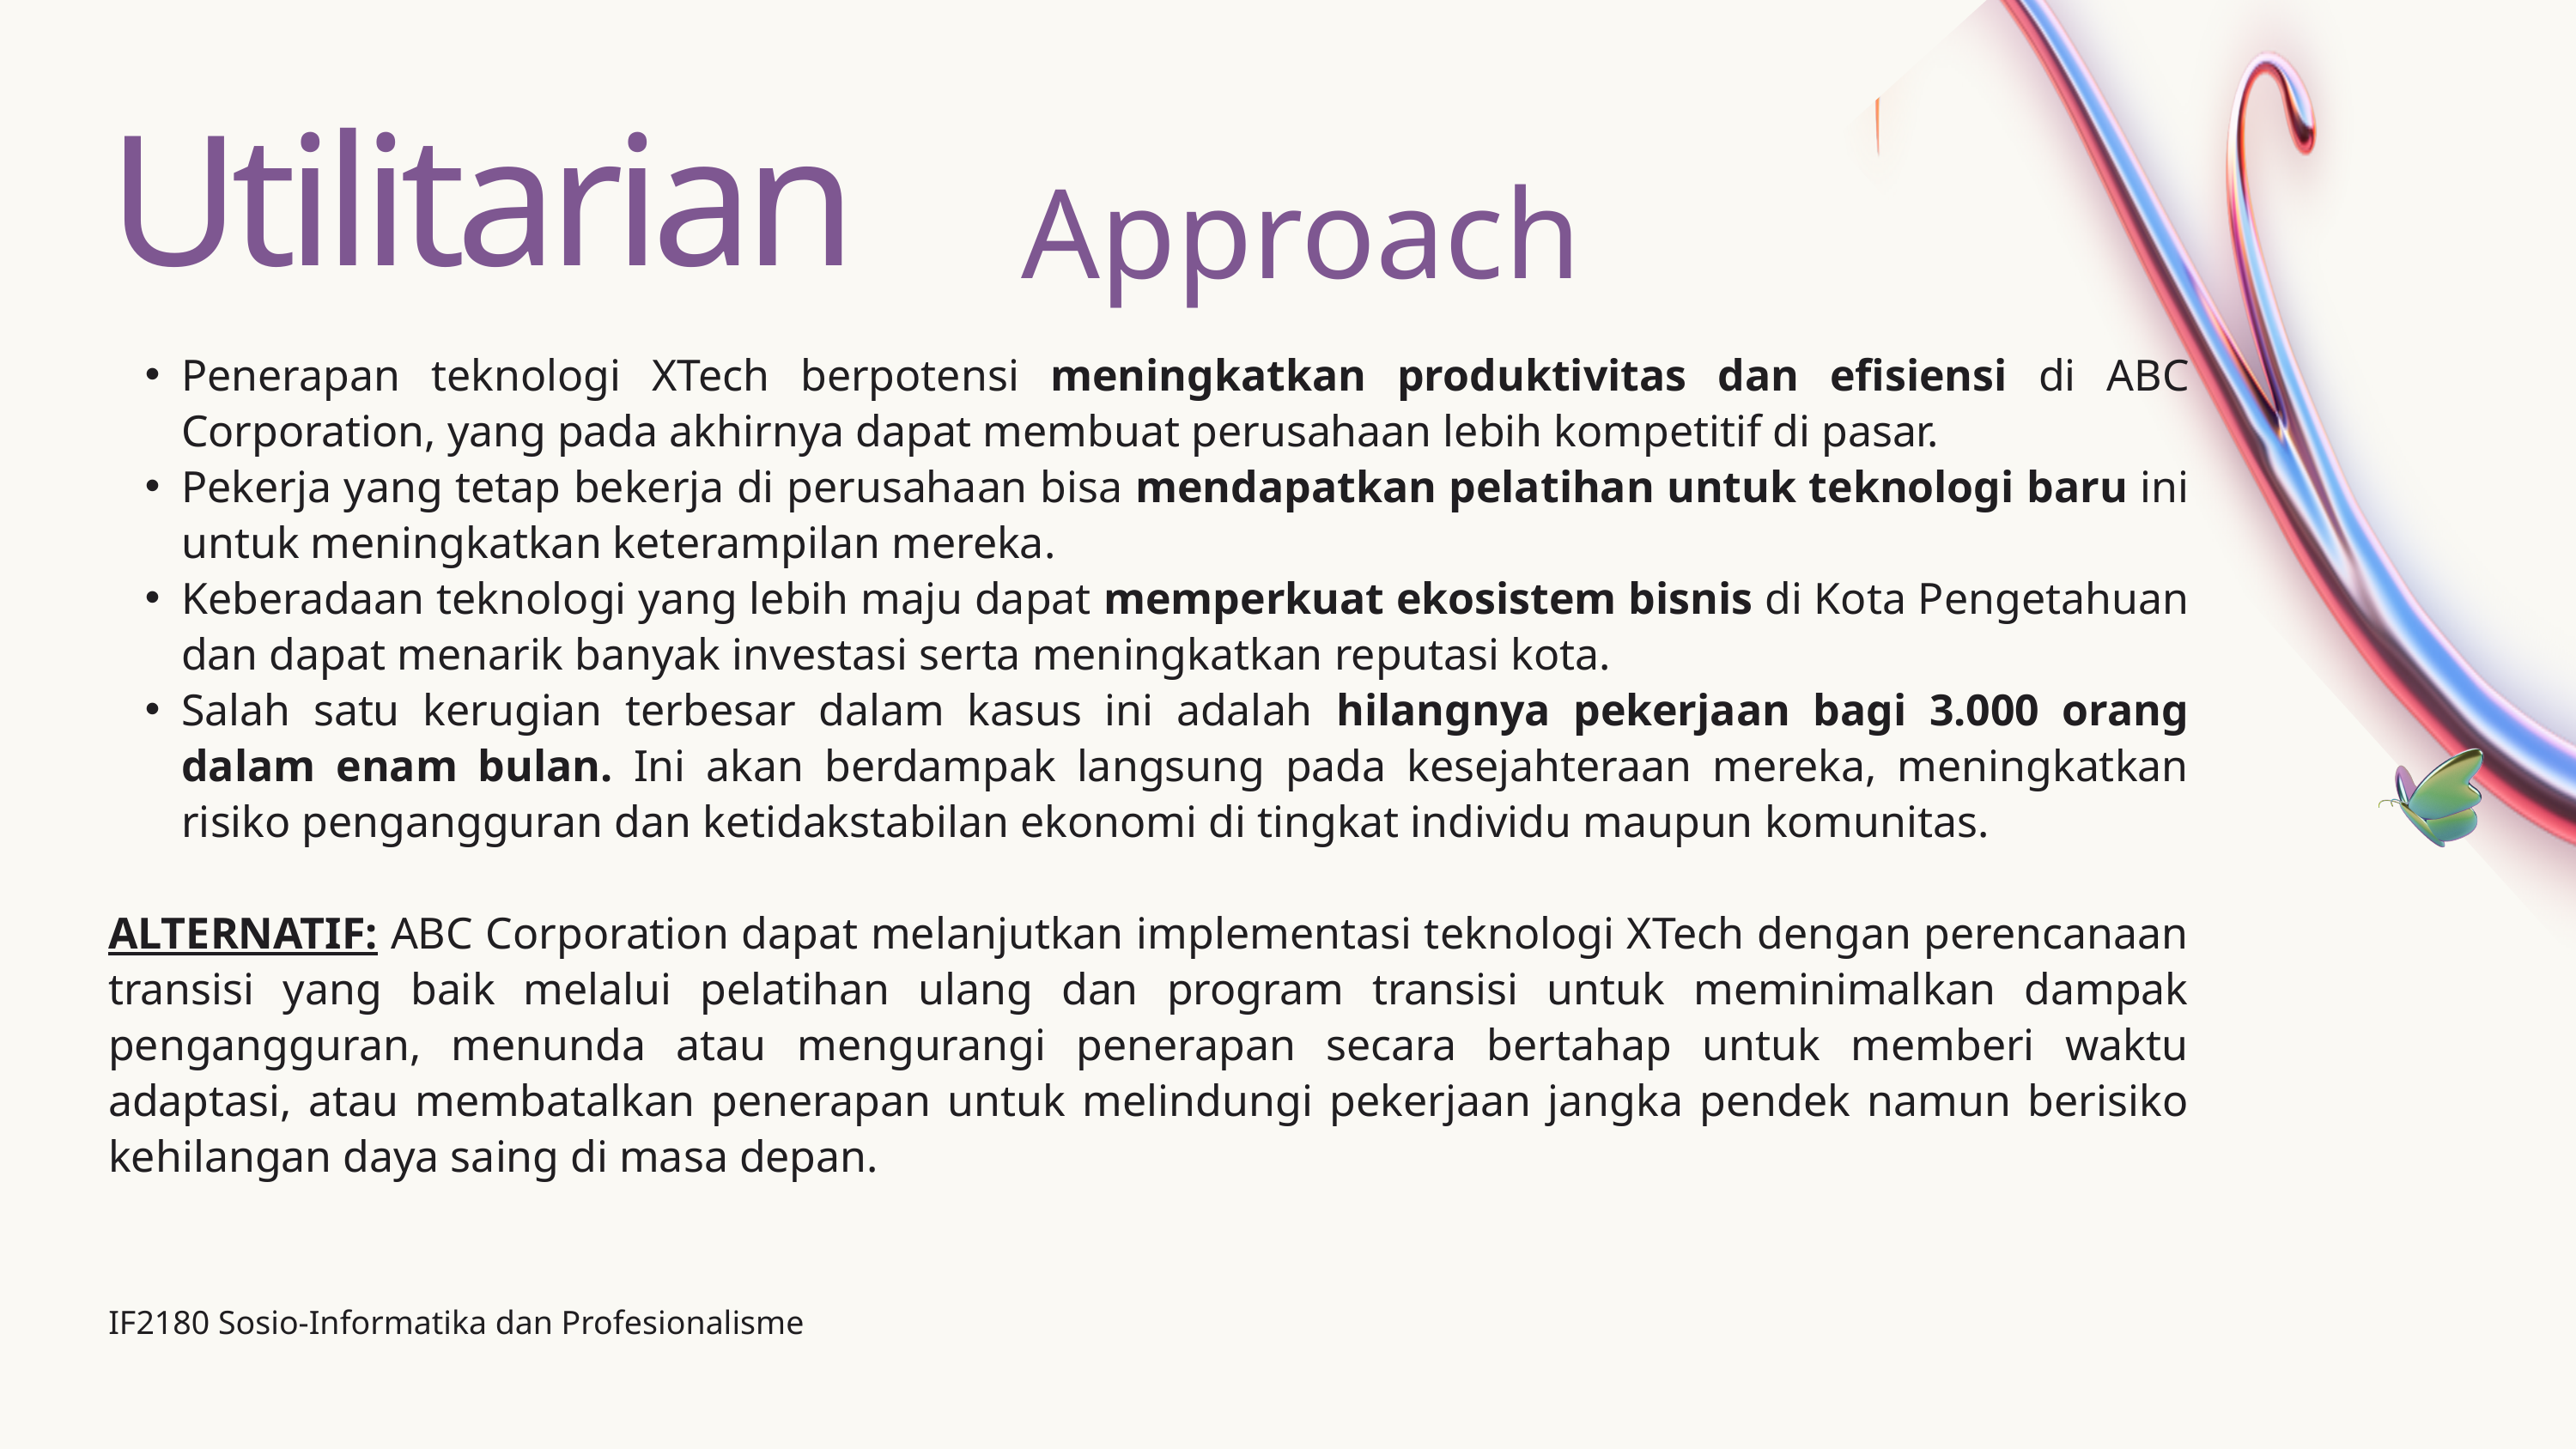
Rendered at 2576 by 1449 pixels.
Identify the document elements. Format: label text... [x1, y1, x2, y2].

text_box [1832, 0, 2576, 993]
text_box Approach [1021, 189, 1827, 304]
text_box Utilitarian [108, 120, 1022, 302]
text_box Penerapan teknologi XTech berpotensi meningkatkan produktivitas dan efisiensi di ABC Corporation, yang pada akhirnya dapat membuat perusahaan lebih kompetitif di pasar. Pekerja yang tetap bekerja di perusahaan bisa mendapatkan pelatihan untuk teknologi baru ini untuk meningkatkan keterampilan mereka. Keberadaan teknologi yang lebih maju dapat memperkuat ekosistem bisnis di Kota Pengetahuan dan dapat menarik banyak investasi serta meningkatkan reputasi kota. Salah satu kerugian terbesar dalam kasus ini adalah hilangnya pekerjaan bagi 3.000 orang dalam enam bulan. Ini akan berdampak langsung pada kesejahteraan mereka, meningkatkan risiko pengangguran dan ketidakstabilan ekonomi di tingkat individu maupun komunitas. ALTERNATIF: ABC Corporation dapat melanjutkan implementasi teknologi XTech dengan perencanaan transisi yang baik melalui pelatihan ulang dan program transisi untuk meminimalkan dampak pengangguran, menunda atau mengurangi penerapan secara bertahap untuk memberi waktu adaptasi, atau membatalkan penerapan untuk melindungi pekerjaan jangka pendek namun berisiko kehilangan daya saing di masa depan. [108, 343, 2190, 1181]
text_box IF2180 Sosio-Informatika dan Profesionalisme [108, 1295, 1133, 1341]
